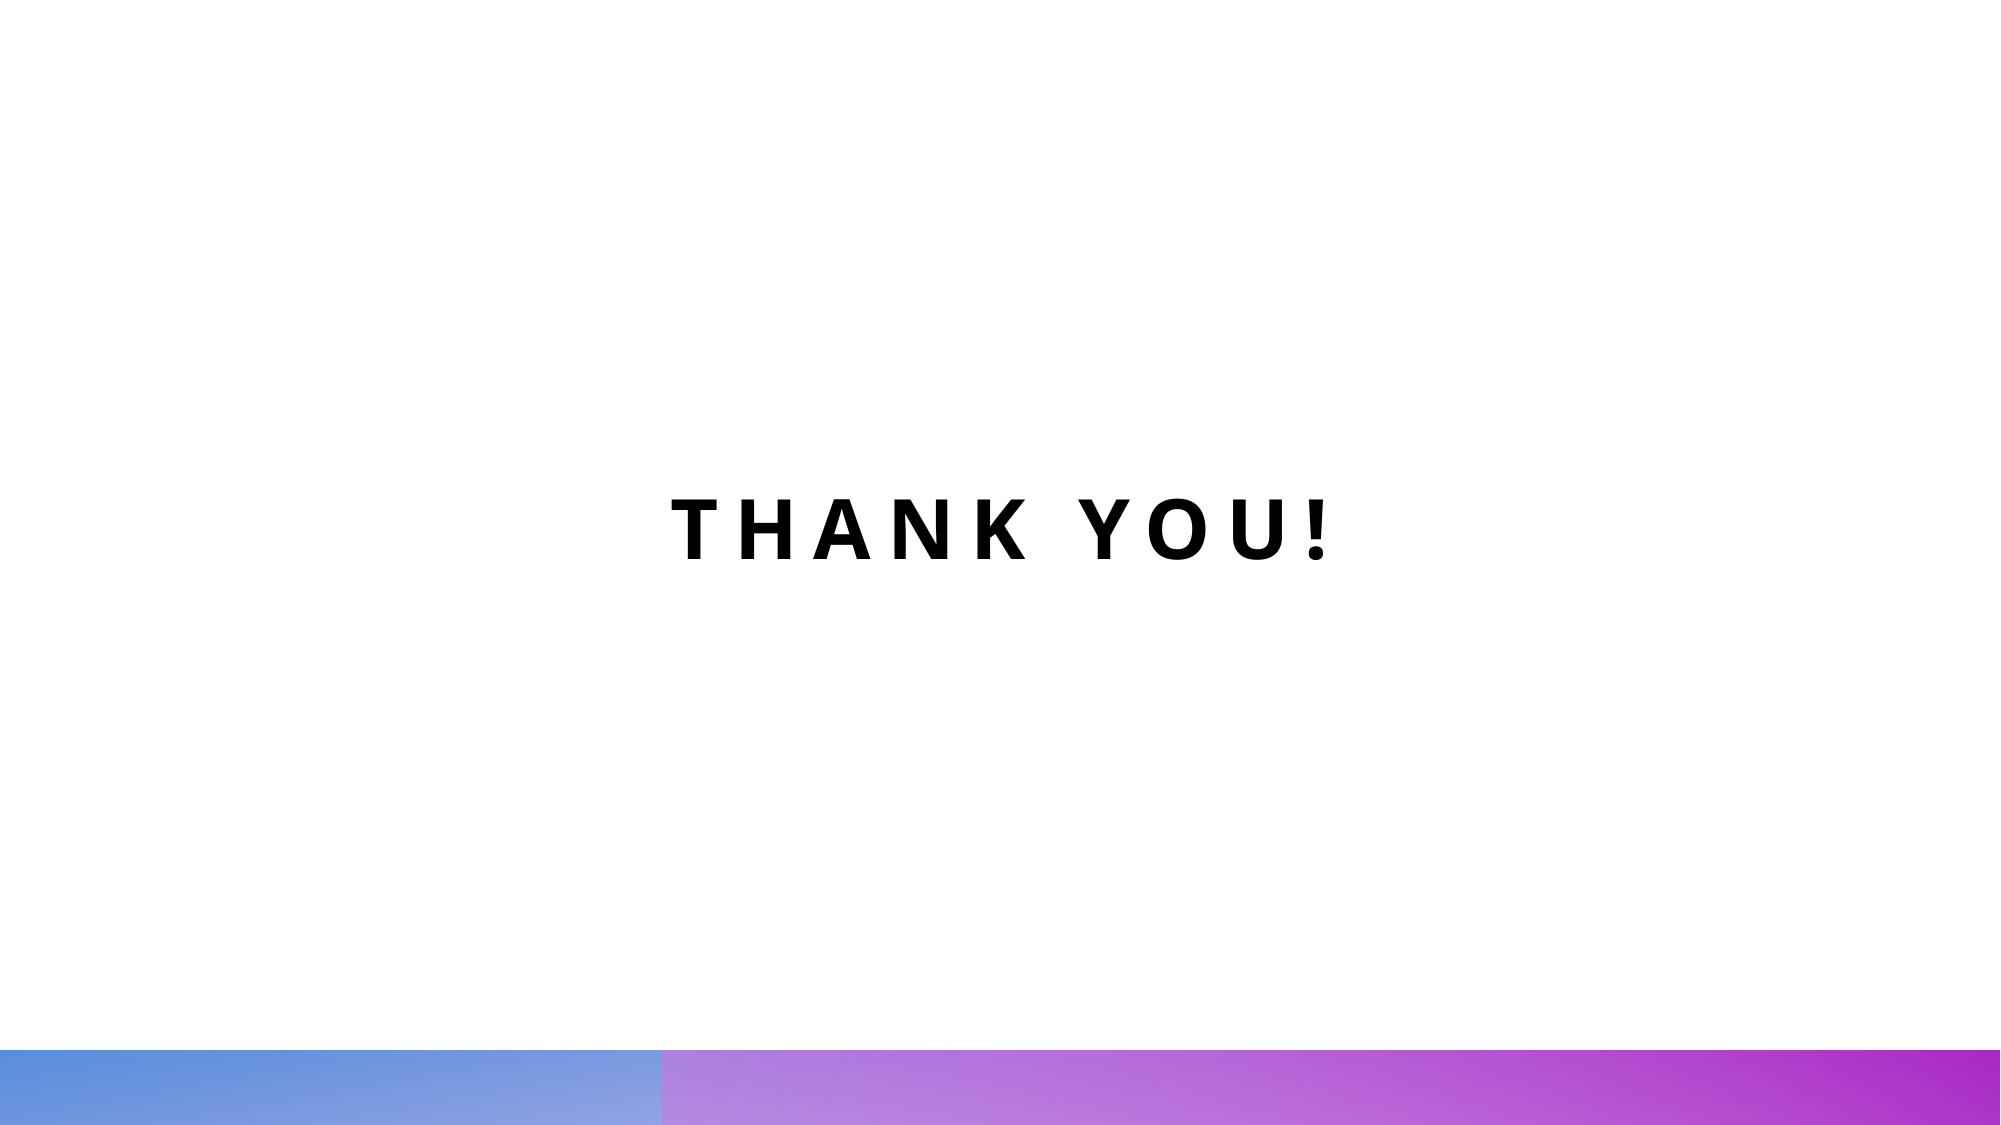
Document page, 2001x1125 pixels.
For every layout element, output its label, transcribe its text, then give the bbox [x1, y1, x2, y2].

title Thank You! [249, 169, 1750, 576]
